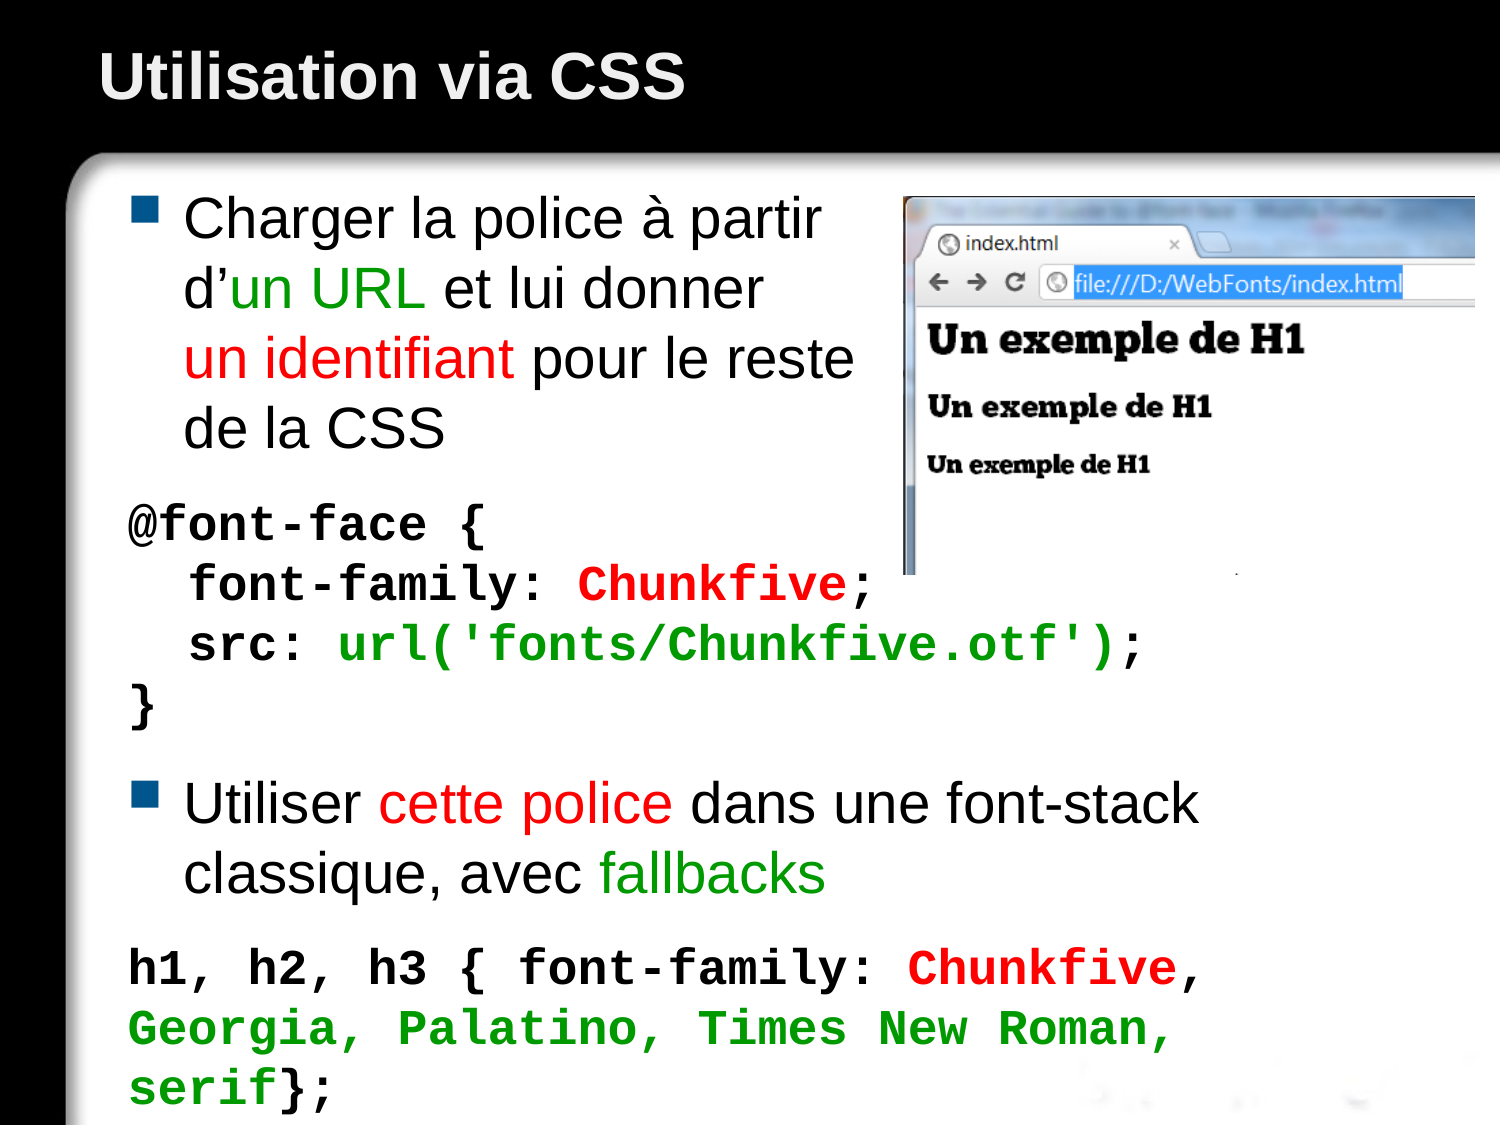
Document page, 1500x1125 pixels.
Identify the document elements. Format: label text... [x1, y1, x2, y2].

title Utilisation via CSS [83, 28, 1472, 117]
picture [0, 0, 1500, 1125]
list Charger la police à partir d’un URL et lui donner un identifiant pour le reste de la CSS @font-face { font-family: Chunkfive; src: url('fonts/Chunkfive.otf'); } Utiliser cette police dans une font-stack classique, avec fallbacks h1, h2, h3 { font-family: Chunkfive, Georgia, Palatino, Times New Roman, serif}; [112, 172, 1426, 948]
